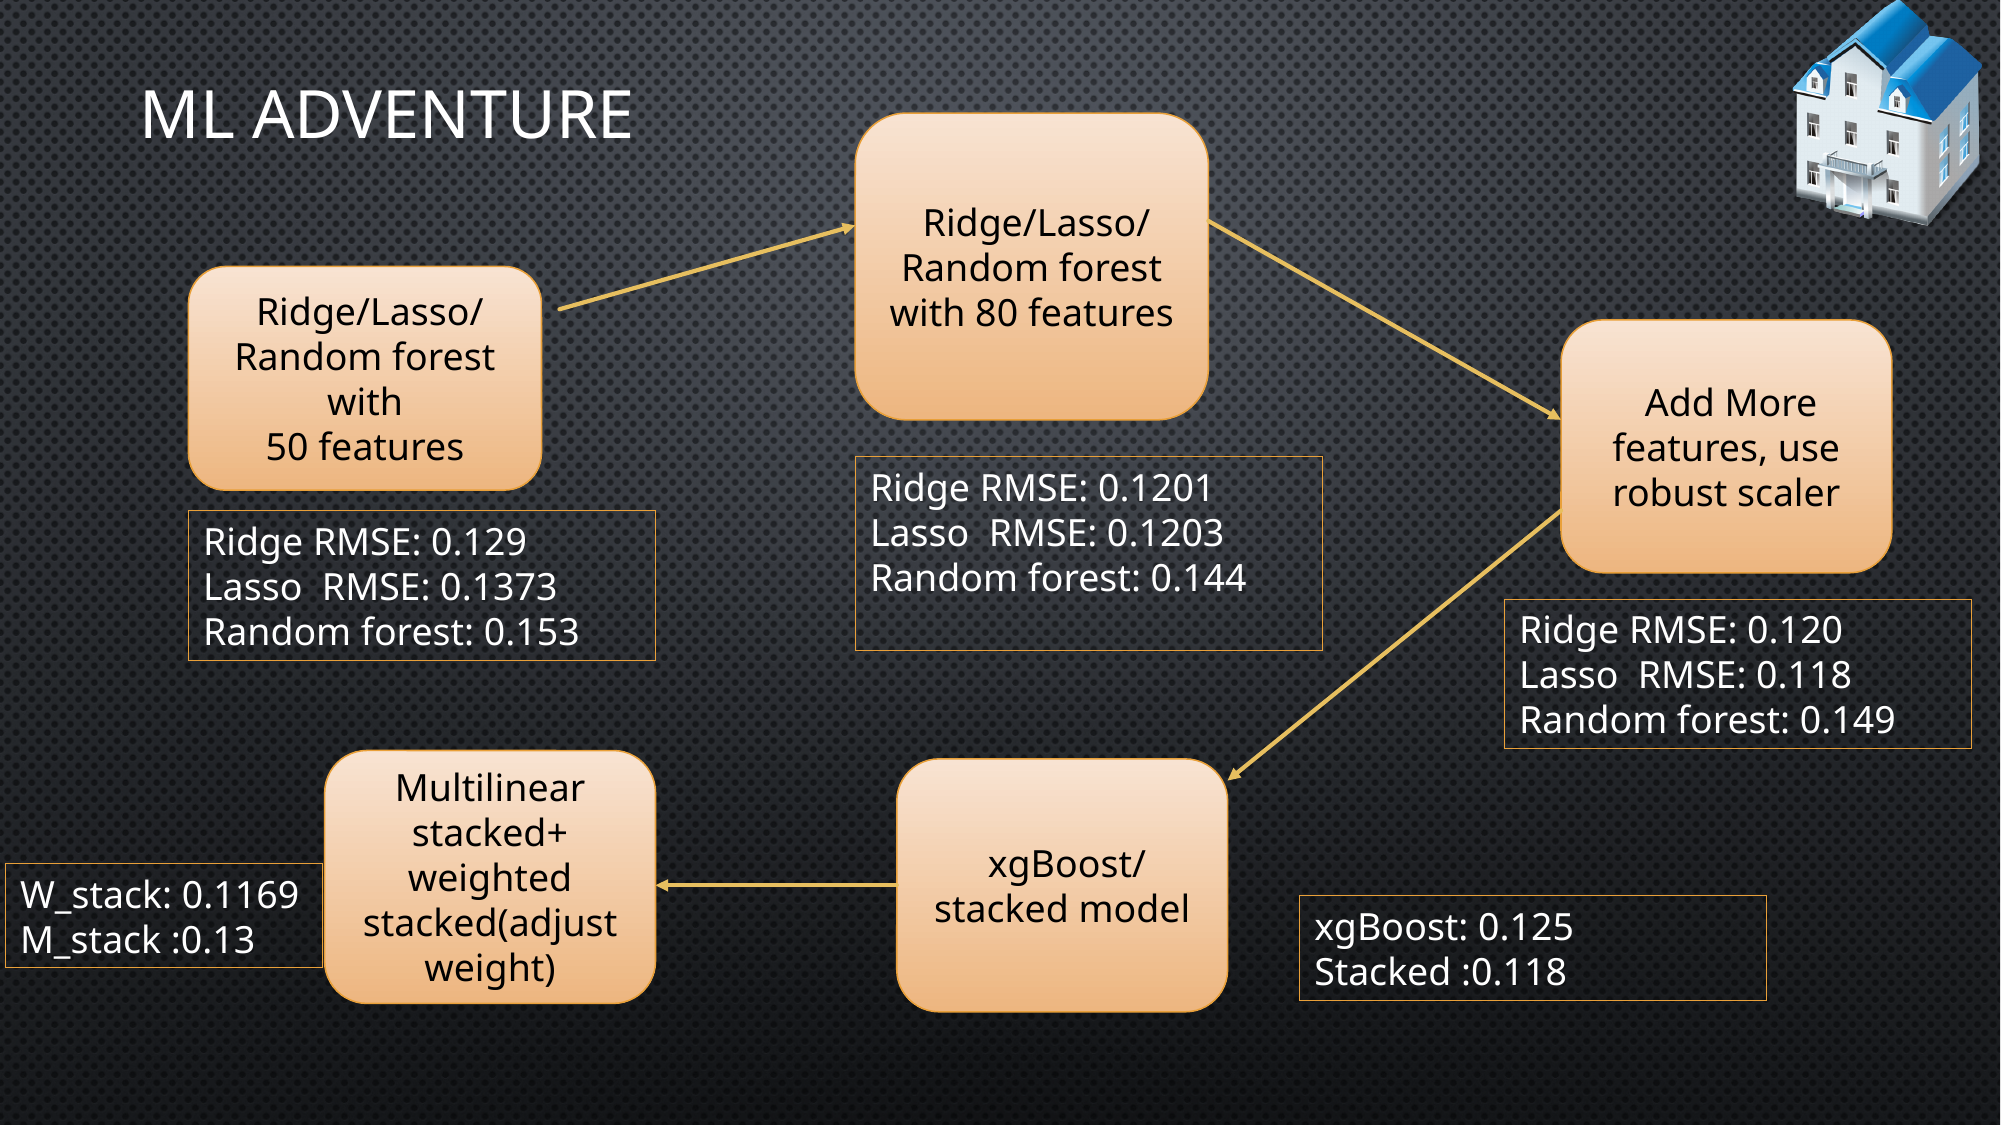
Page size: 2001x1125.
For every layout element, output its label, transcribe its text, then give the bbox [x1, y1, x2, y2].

picture [1774, 0, 2000, 226]
text_box xgBoost: 0.125 Stacked :0.118 [1299, 895, 1767, 1001]
title ML adventure [124, 0, 1774, 224]
text_box Multilinear stacked+ weighted stacked(adjust weight) [323, 749, 657, 1005]
text_box xgBoost/ stacked model [895, 758, 1229, 1013]
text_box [1208, 220, 1562, 421]
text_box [1227, 510, 1562, 781]
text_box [559, 225, 856, 310]
text_box Ridge/Lasso/ Random forest with 50 features [187, 265, 543, 491]
text_box W_stack: 0.1169 M_stack :0.13 [5, 863, 323, 968]
text_box Ridge RMSE: 0.129 Lasso RMSE: 0.1373 Random forest: 0.153 [188, 510, 656, 661]
text_box Add More features, use robust scaler [1560, 319, 1893, 574]
text_box Ridge RMSE: 0.1201 Lasso RMSE: 0.1203 Random forest: 0.144 [855, 456, 1323, 651]
text_box Ridge RMSE: 0.120 Lasso RMSE: 0.118 Random forest: 0.149 [1562, 599, 1972, 749]
text_box Ridge/Lasso/ Random forest with 80 features [854, 112, 1210, 421]
